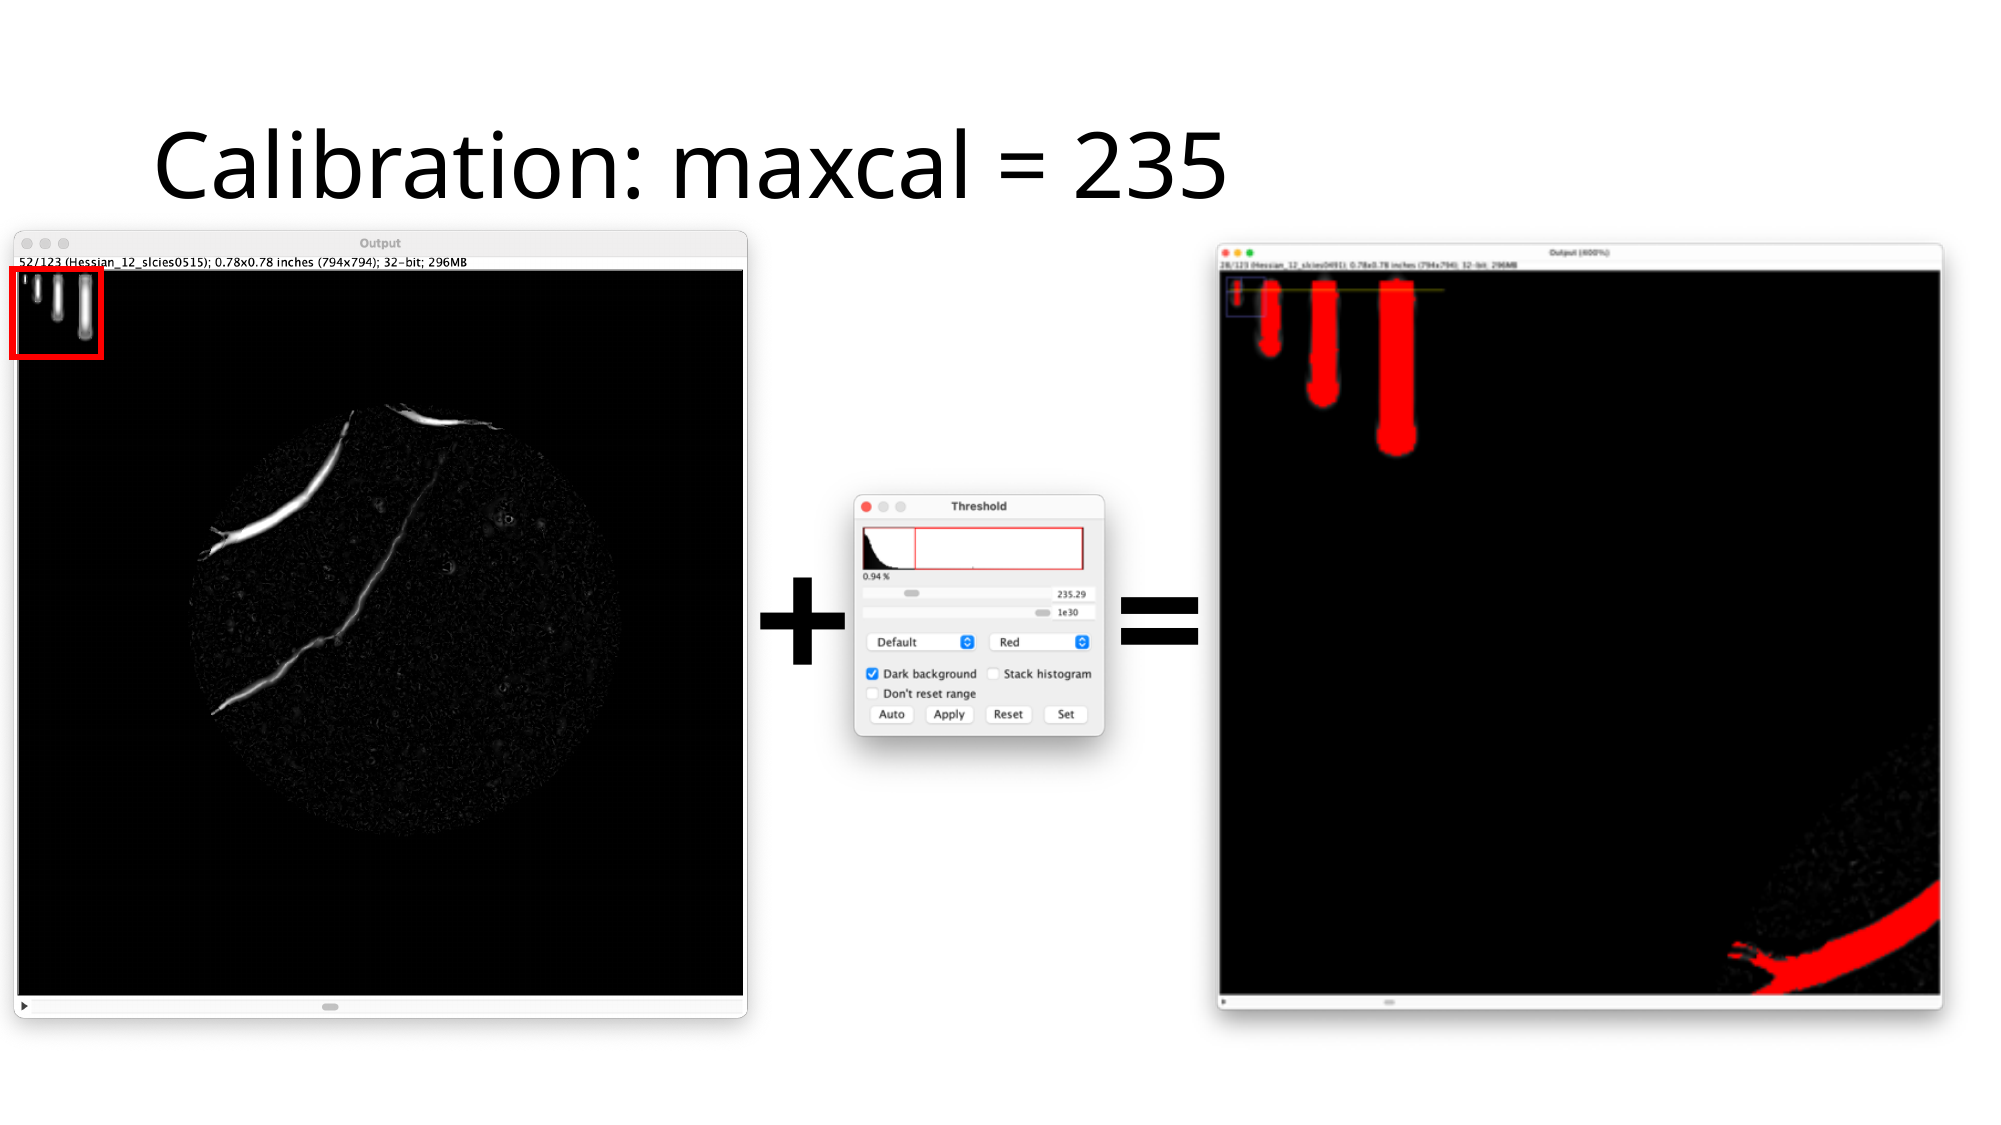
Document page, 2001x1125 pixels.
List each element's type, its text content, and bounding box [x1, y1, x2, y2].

title Calibration: maxcal = 235 [137, 59, 1863, 278]
picture [1182, 221, 1978, 1056]
text_box + [778, 488, 806, 724]
text_box = [1153, 488, 1182, 724]
picture [806, 462, 1153, 800]
picture [0, 207, 778, 1056]
